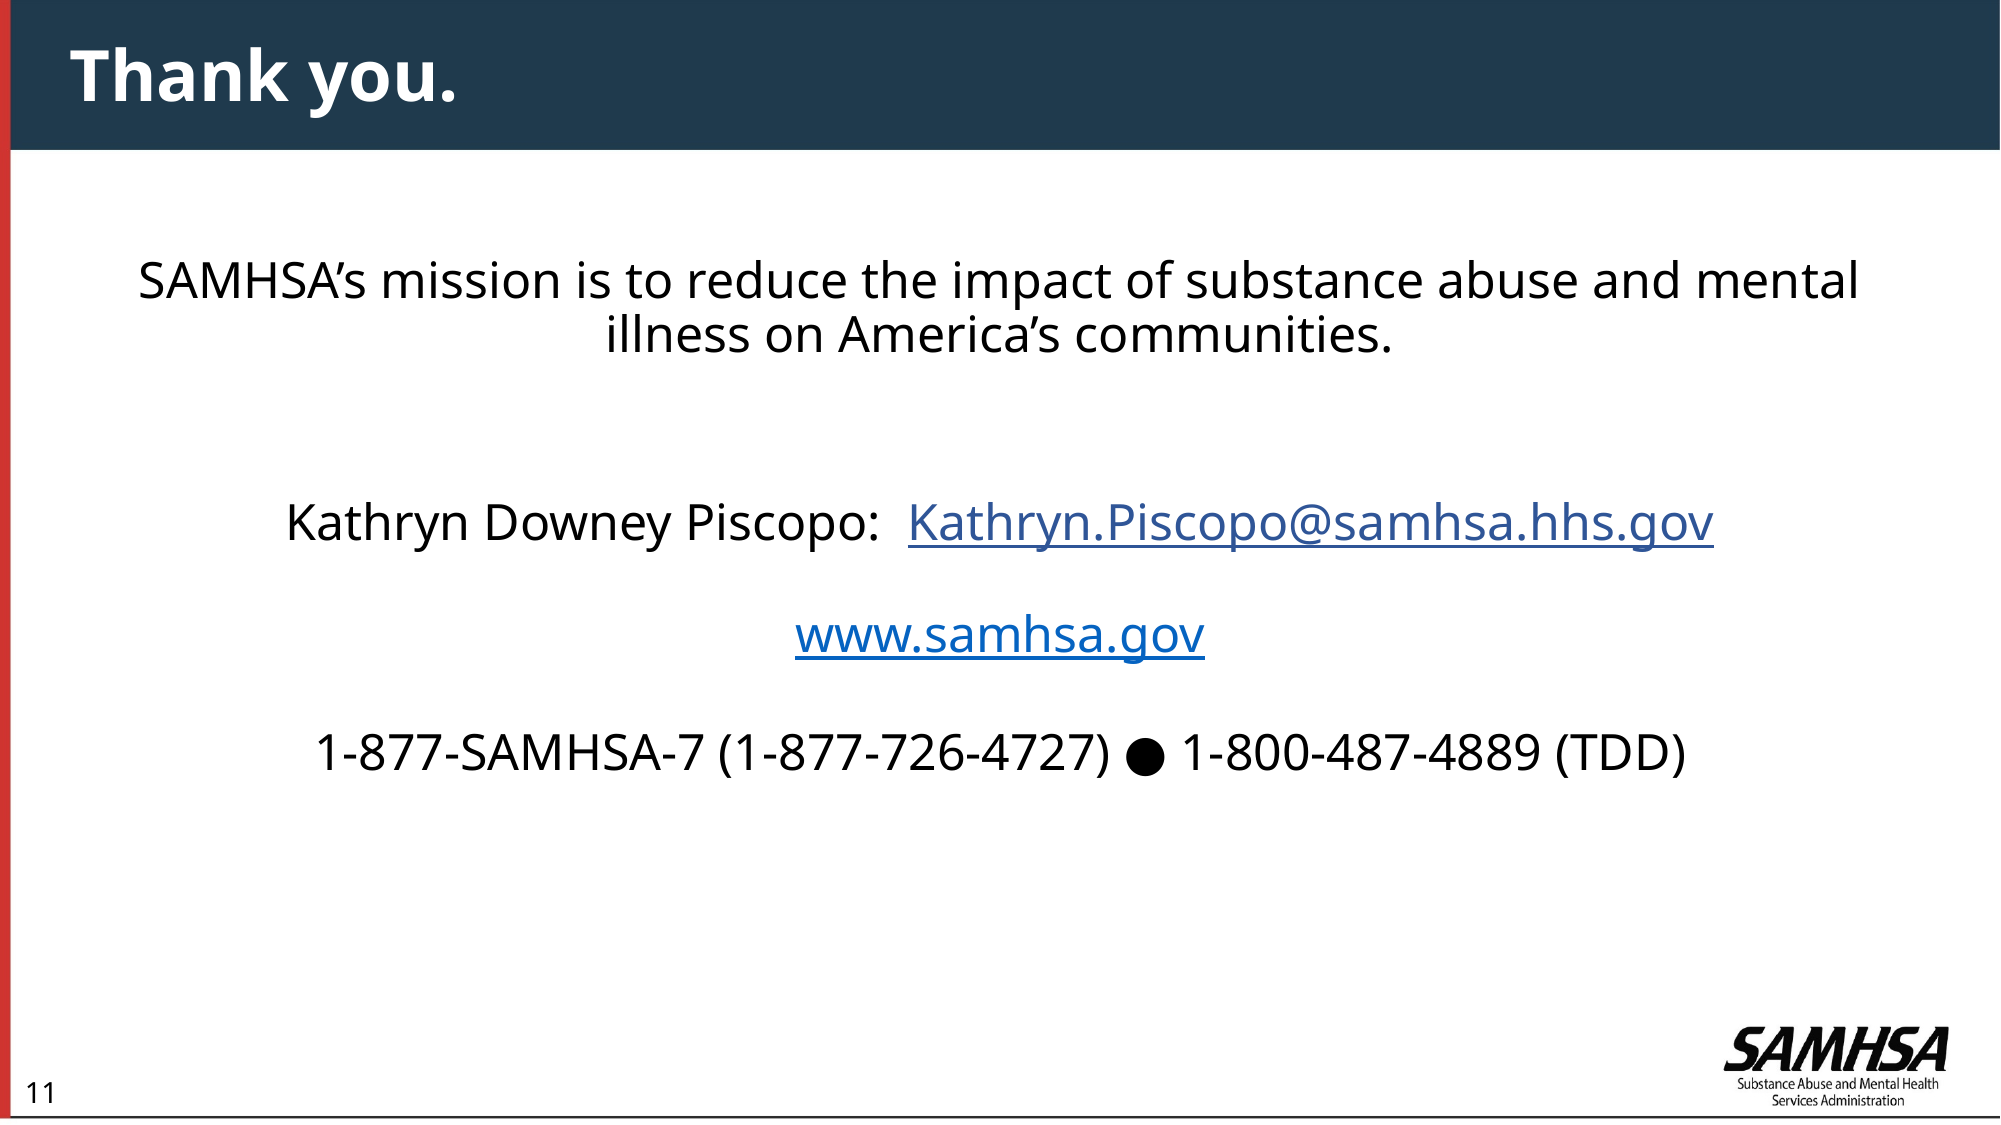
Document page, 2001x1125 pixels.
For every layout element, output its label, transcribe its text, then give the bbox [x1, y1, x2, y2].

list SAMHSA’s mission is to reduce the impact of substance abuse and mental illness on America’s communities. Kathryn Downey Piscopo: Kathryn.Piscopo@samhsa.hhs.gov www.samhsa.gov 1-877-SAMHSA-7 (1-877-726-4727) ● 1-800-487-4889 (TDD) [115, 247, 1885, 1014]
title Thank you. [54, 0, 1802, 158]
picture [0, 0, 2000, 1125]
